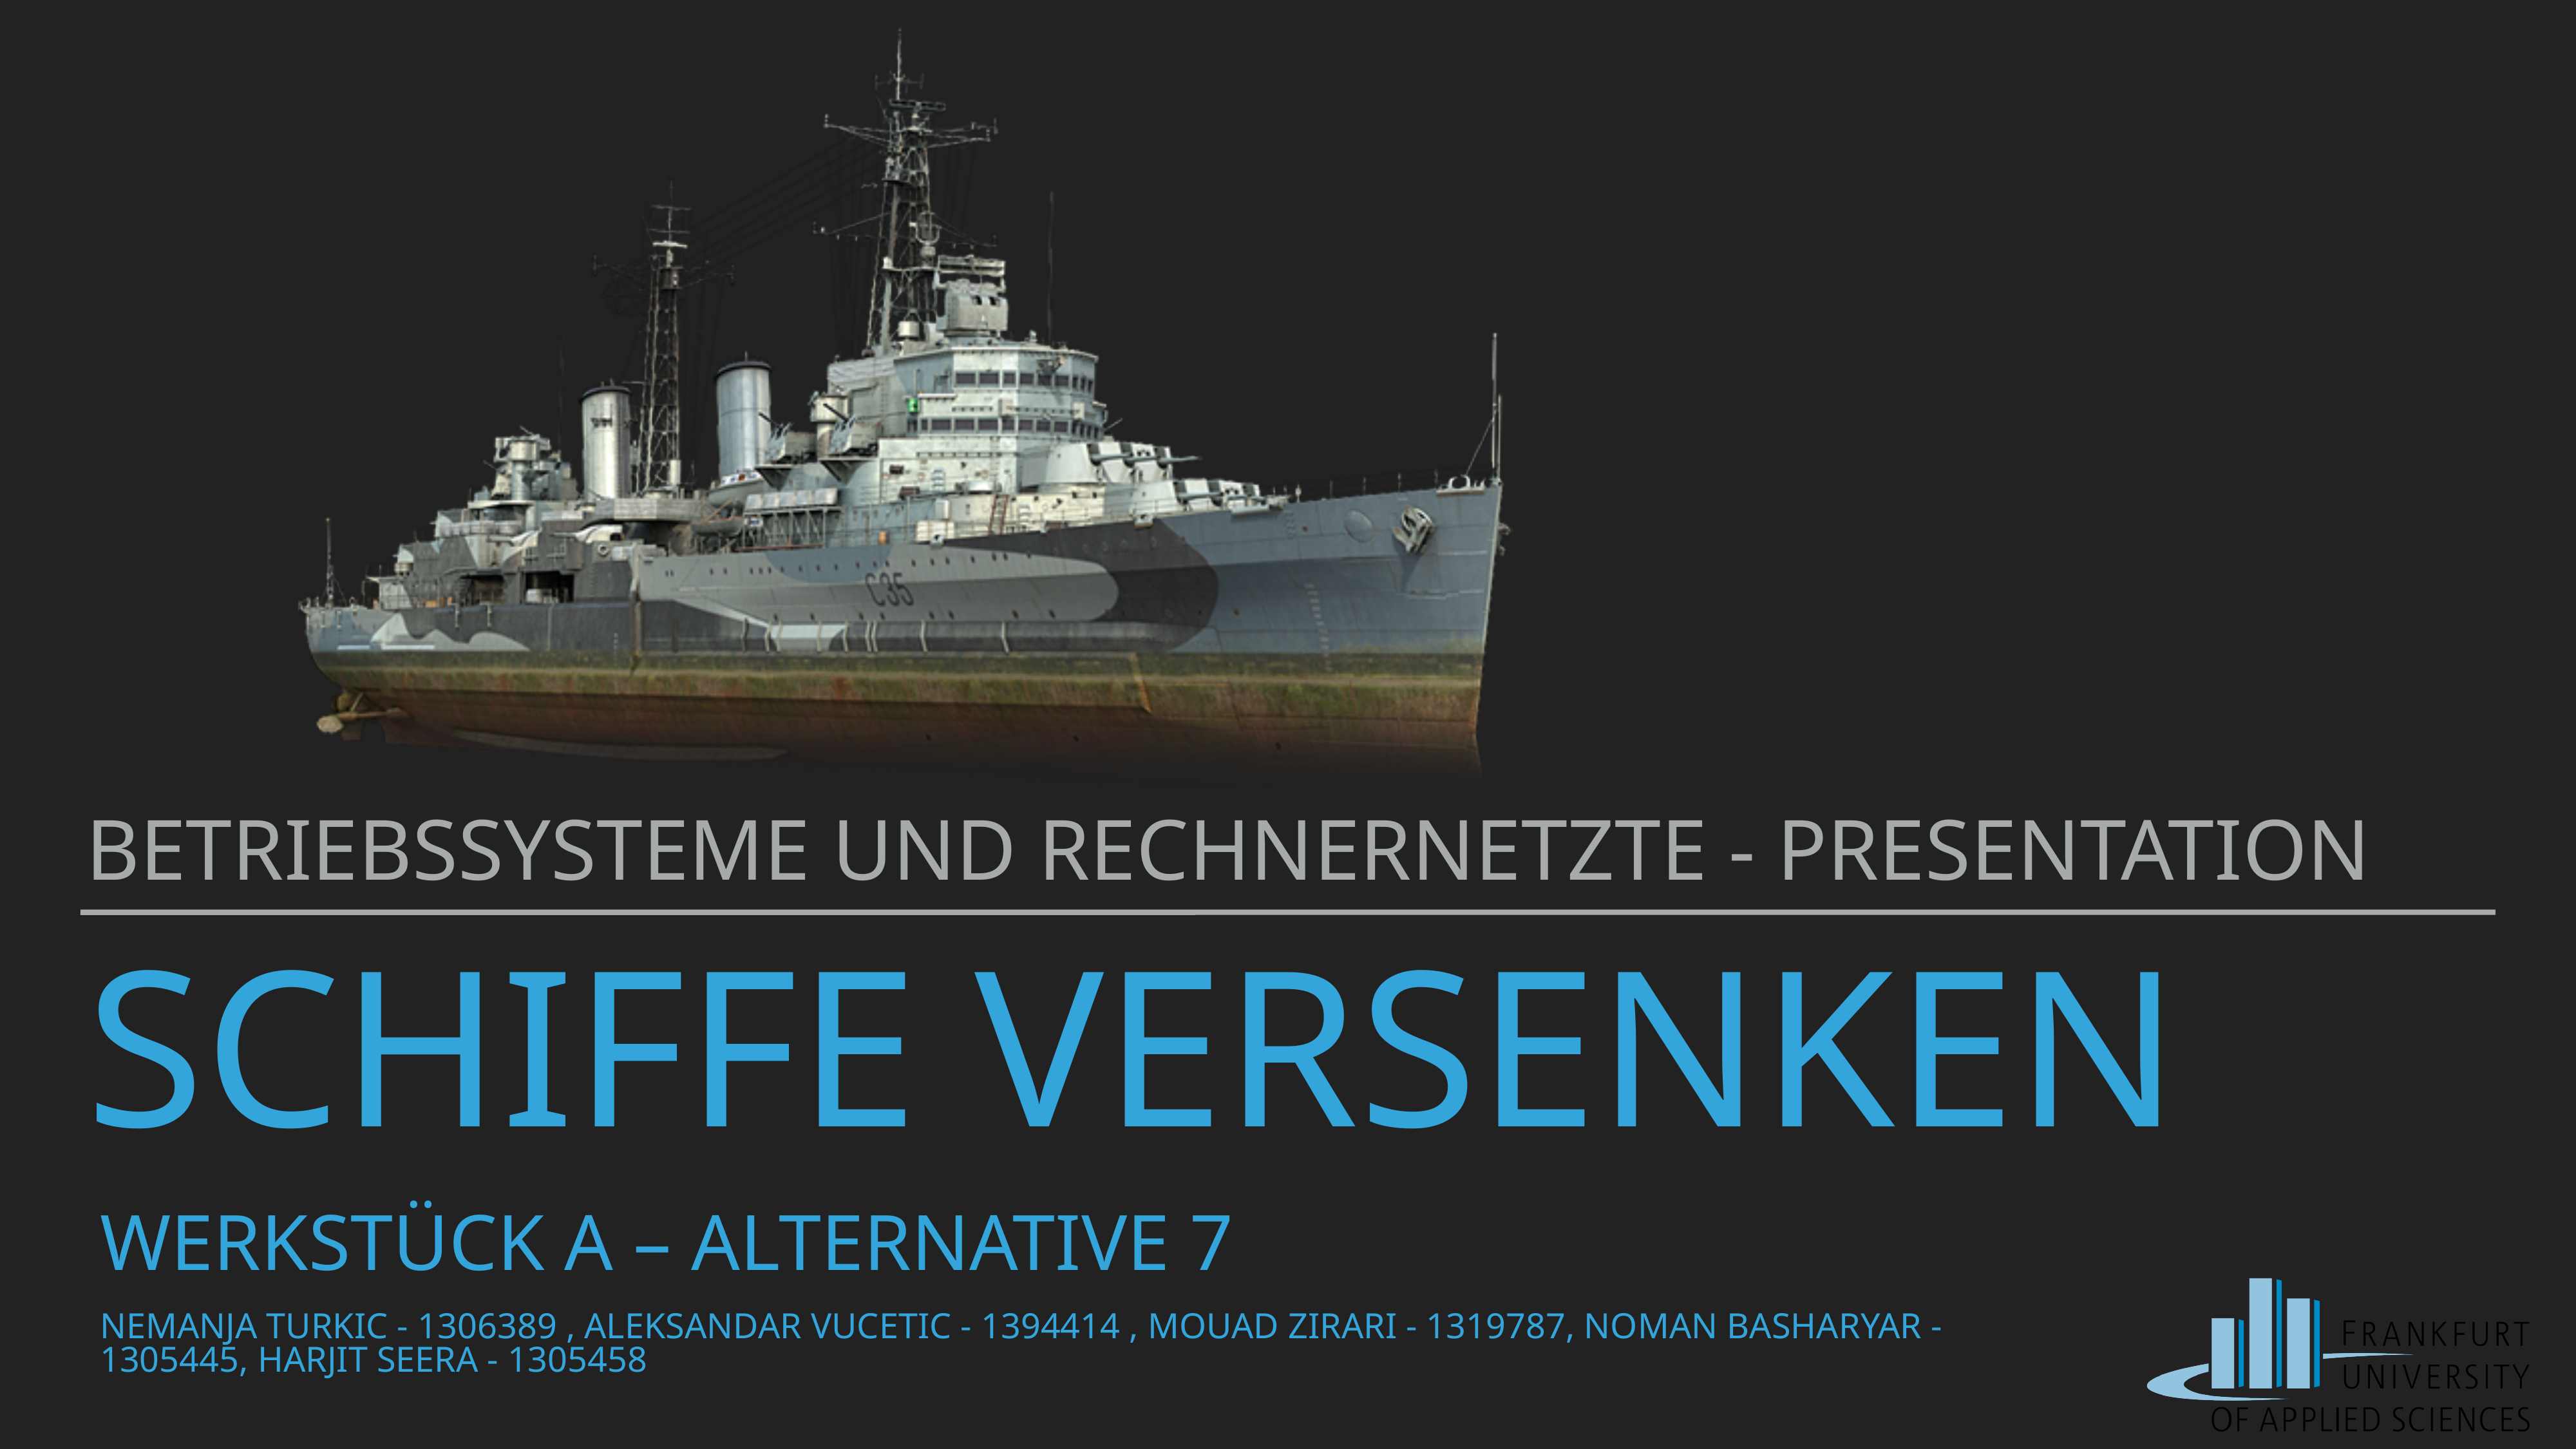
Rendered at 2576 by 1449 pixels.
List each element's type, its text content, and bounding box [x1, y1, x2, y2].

picture [251, 24, 1588, 817]
title Schiffe versenken [80, 954, 2496, 1358]
picture [2141, 1273, 2534, 1436]
text_box WerkStück A – Alternative 7 [95, 1206, 1792, 1306]
text_box Nemanja Turkic - 1306389 , Aleksandar Vucetic - 1394414 , Mouad Zirari - 1319787, Noman Basharyar - 1305445, Harjit Seera - 1305458 [94, 1306, 1990, 1385]
subtitle Betriebssysteme und Rechnernetzte - PRESENTATION [80, 632, 2496, 902]
